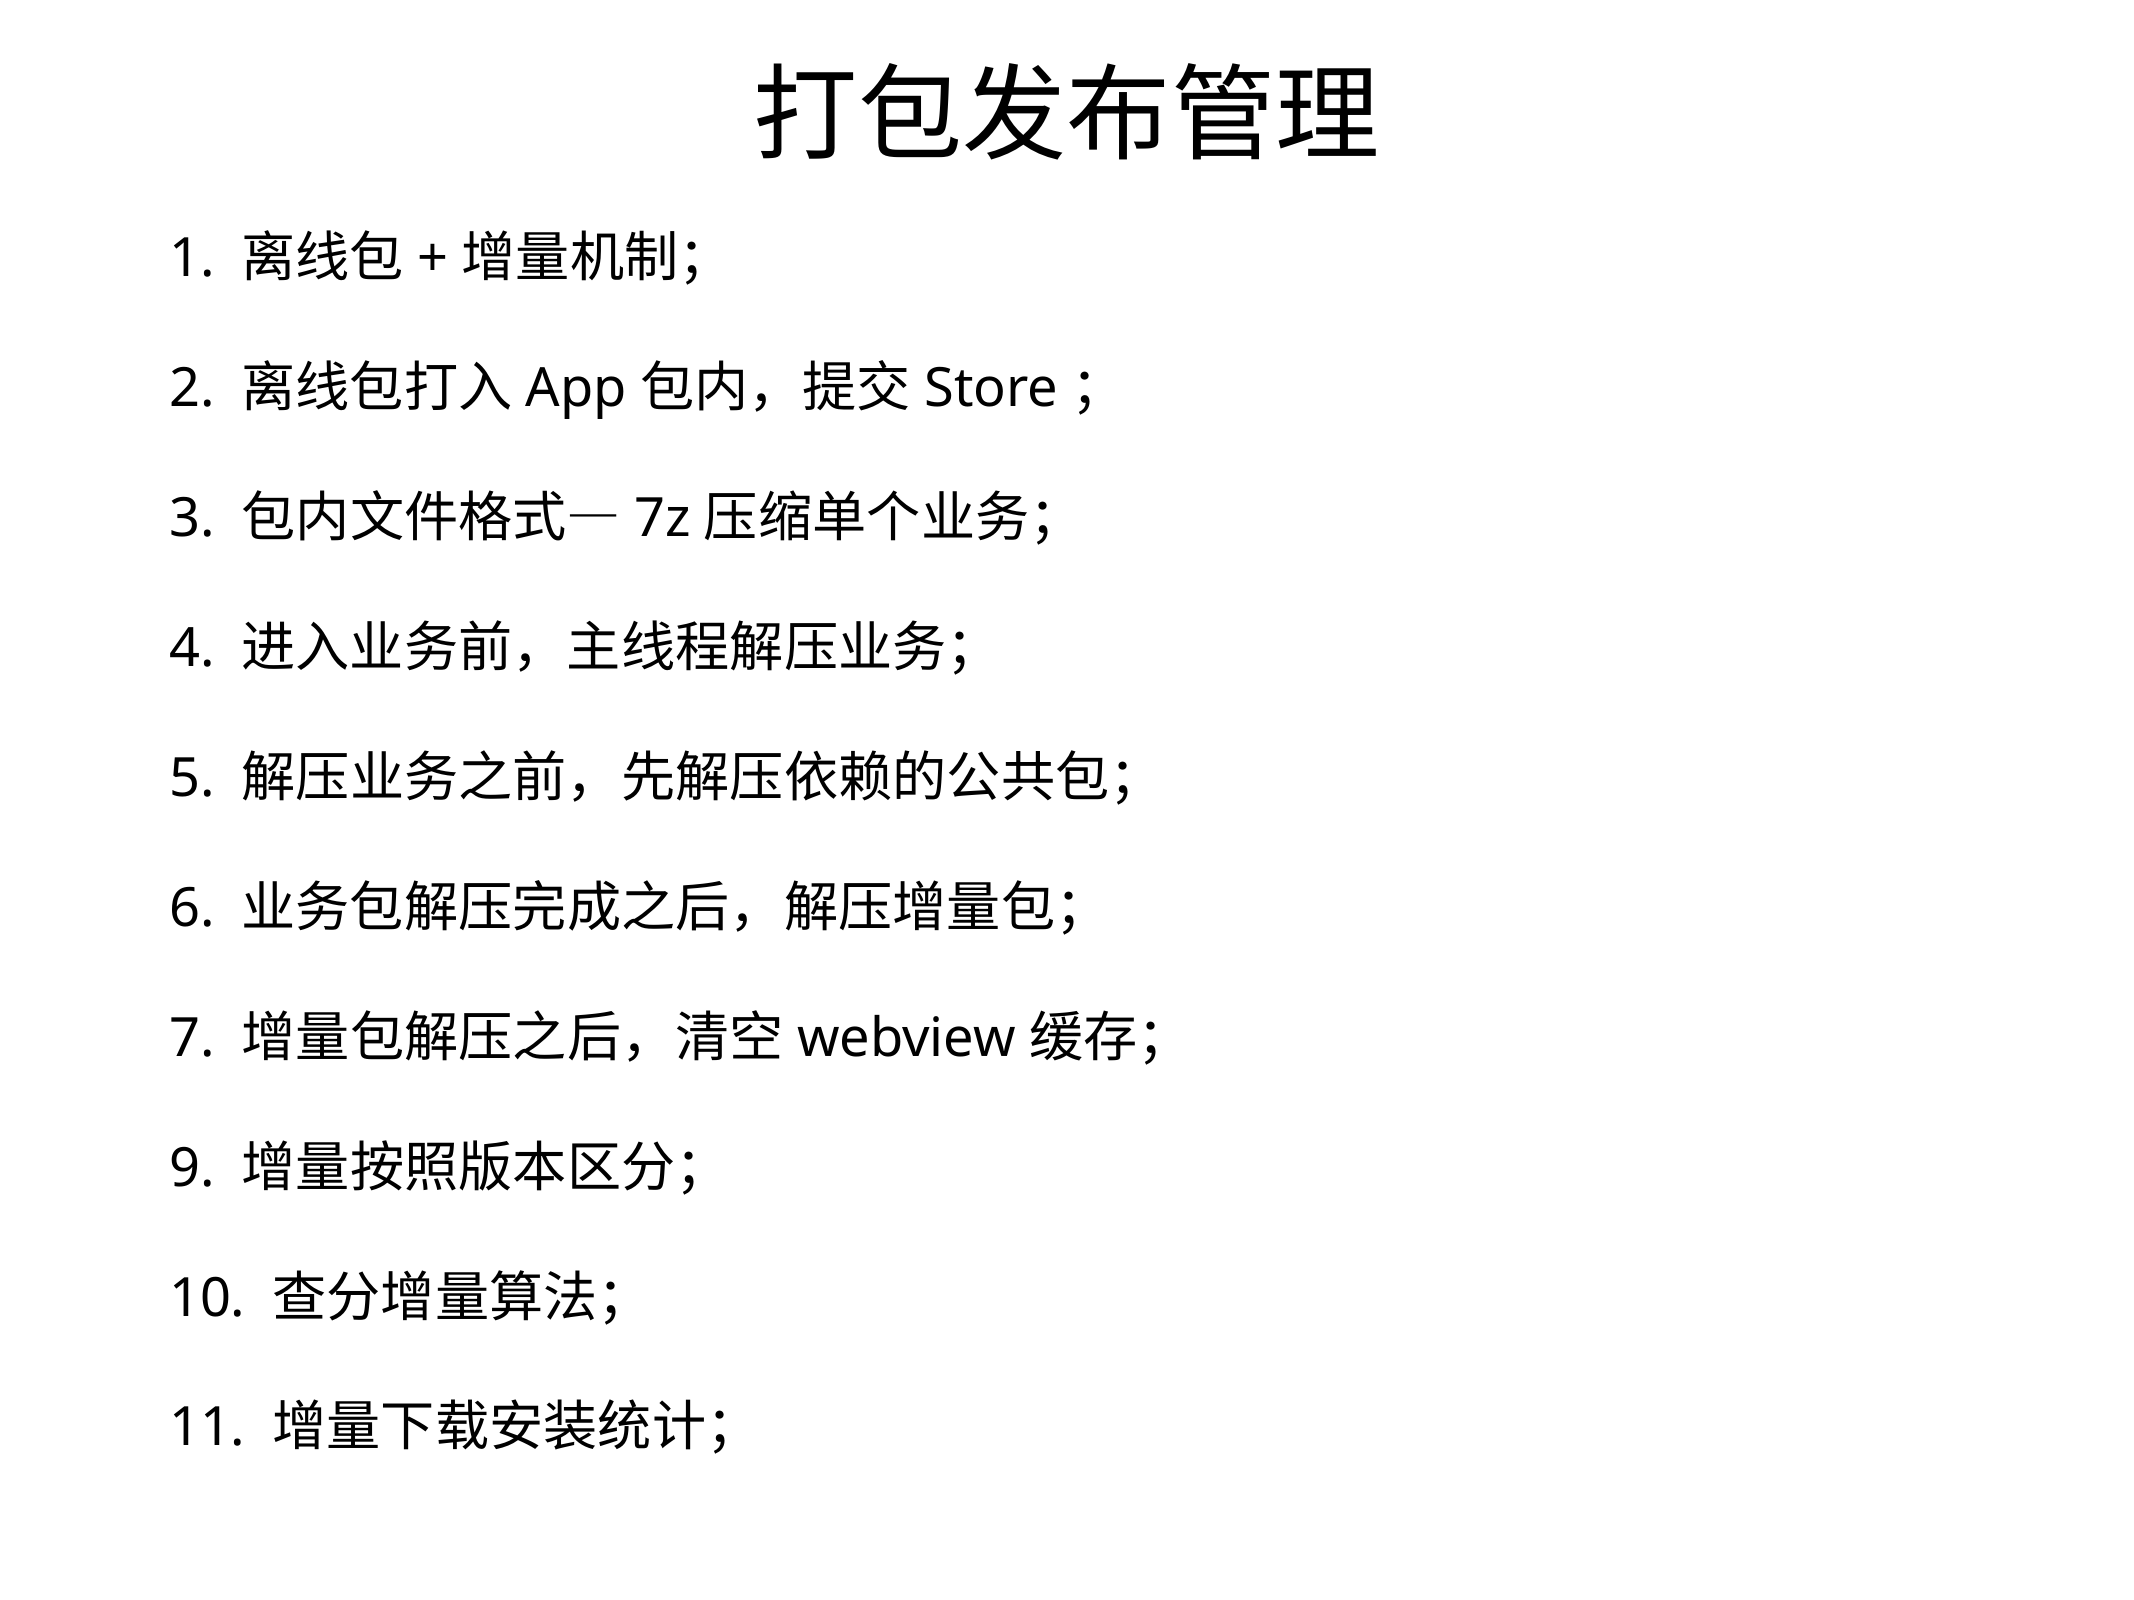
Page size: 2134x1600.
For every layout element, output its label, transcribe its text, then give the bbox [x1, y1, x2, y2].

text_box 1. 离线包+增量机制； 2. 离线包打入App包内，提交Store； 3. 包内文件格式—7z压缩单个业务； 4. 进入业务前，主线程解压业务； 5. 解压业务之前，先解压依赖的公共包； 6. 业务包解压完成之后，解压增量包； 7. 增量包解压之后，清空webview缓存； 9. 增量按照版本区分； 10. 查分增量算法； 11. 增量下载安装统计； [160, 214, 1352, 1465]
title 打包发布管理 [0, 0, 2134, 218]
